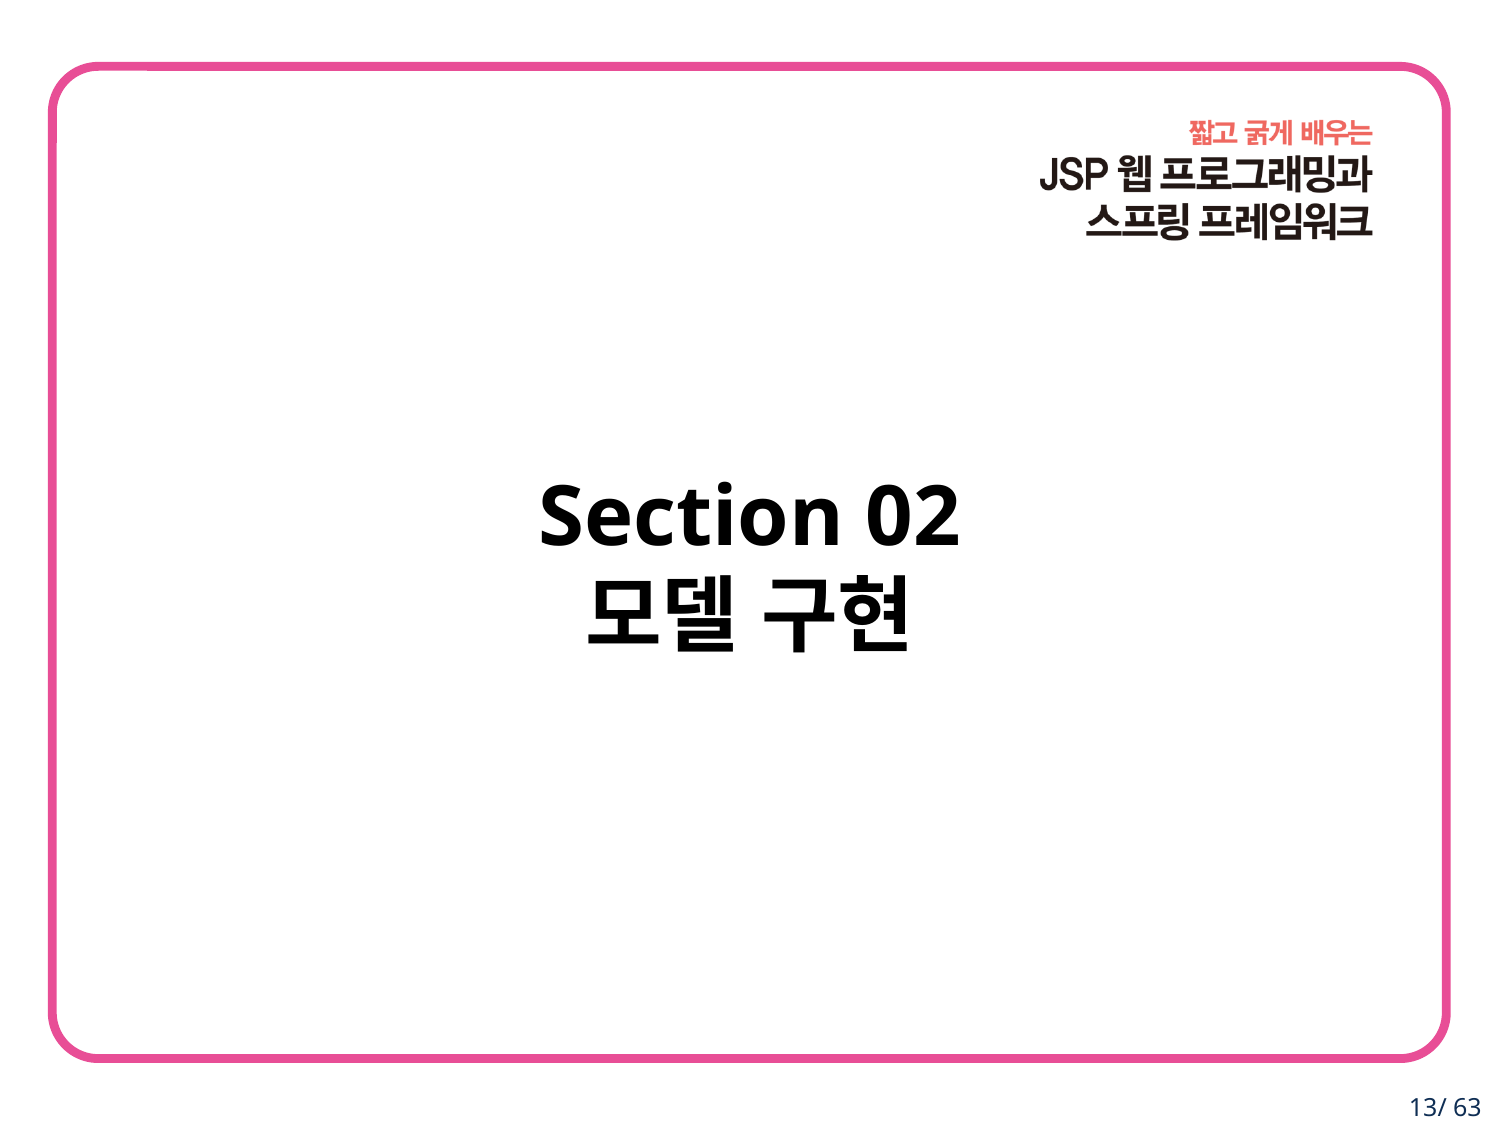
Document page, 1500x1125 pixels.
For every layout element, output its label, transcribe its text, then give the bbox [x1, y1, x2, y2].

text_box Section 02 모델 구현 [27, 403, 1472, 722]
picture [1021, 101, 1382, 249]
